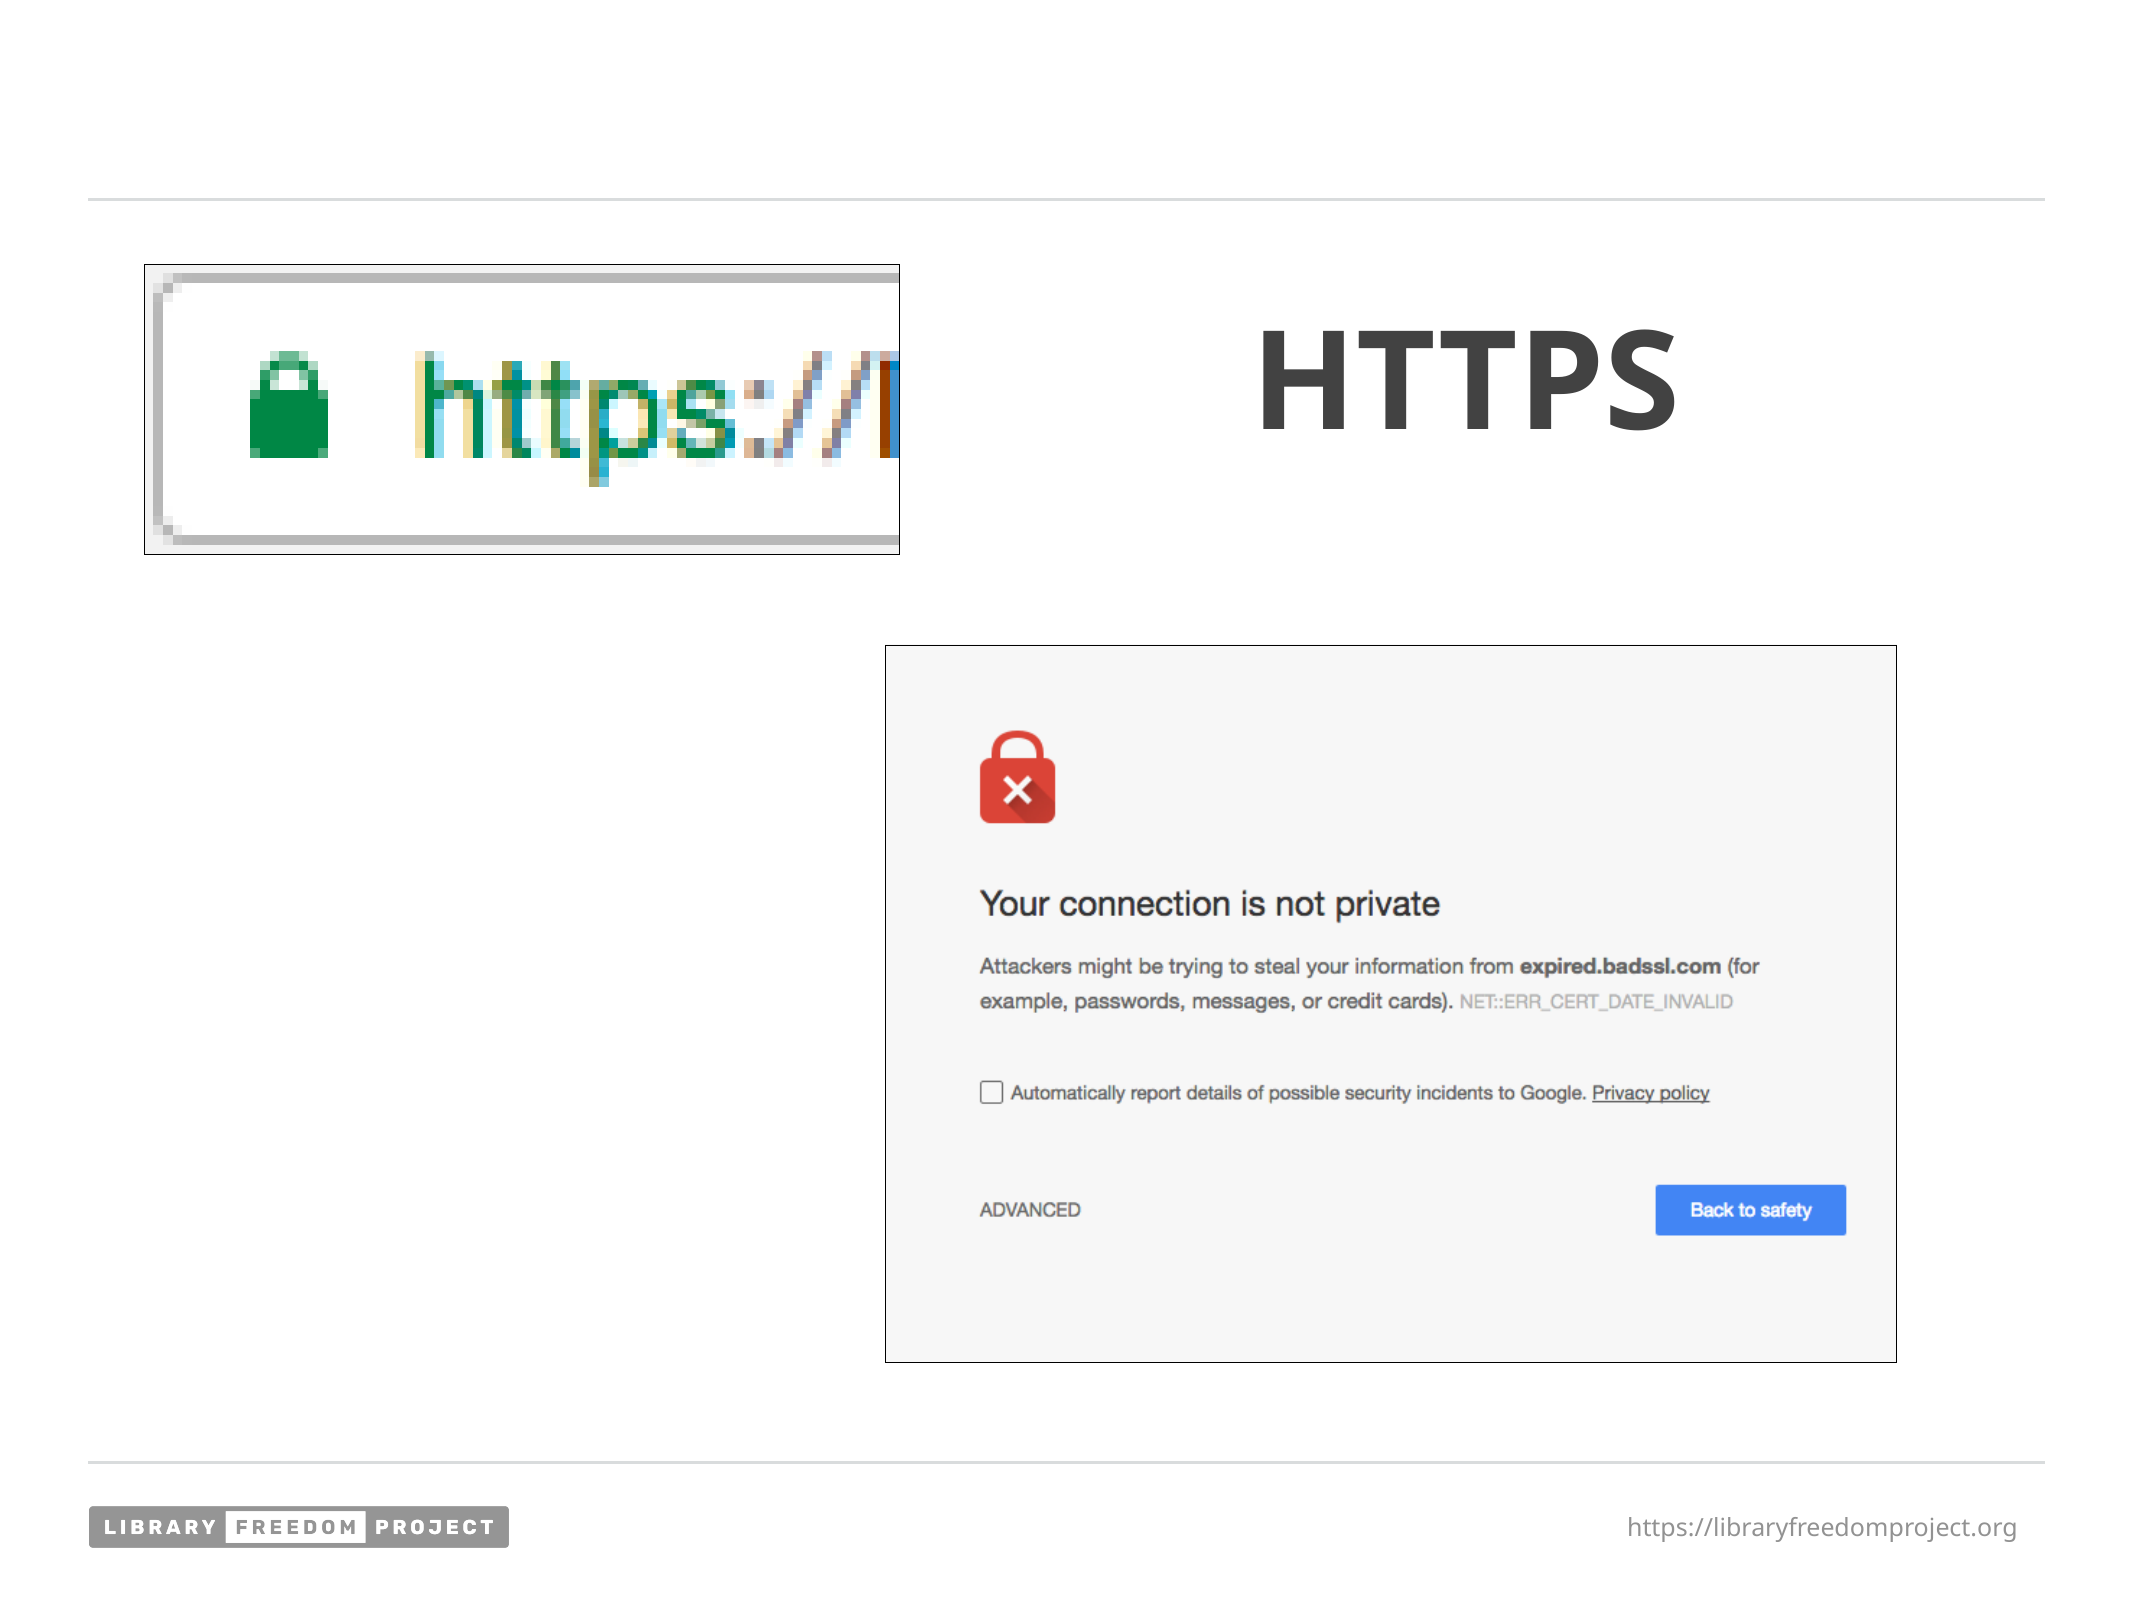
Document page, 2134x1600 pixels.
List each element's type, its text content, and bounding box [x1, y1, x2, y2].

text_box https://libraryfreedomproject.org [1609, 1503, 2036, 1551]
picture [88, 197, 2045, 202]
text_box HTTPS [1204, 283, 1727, 465]
picture [89, 1505, 510, 1548]
picture [88, 1461, 2045, 1465]
picture [884, 644, 1897, 1363]
picture [144, 264, 901, 556]
